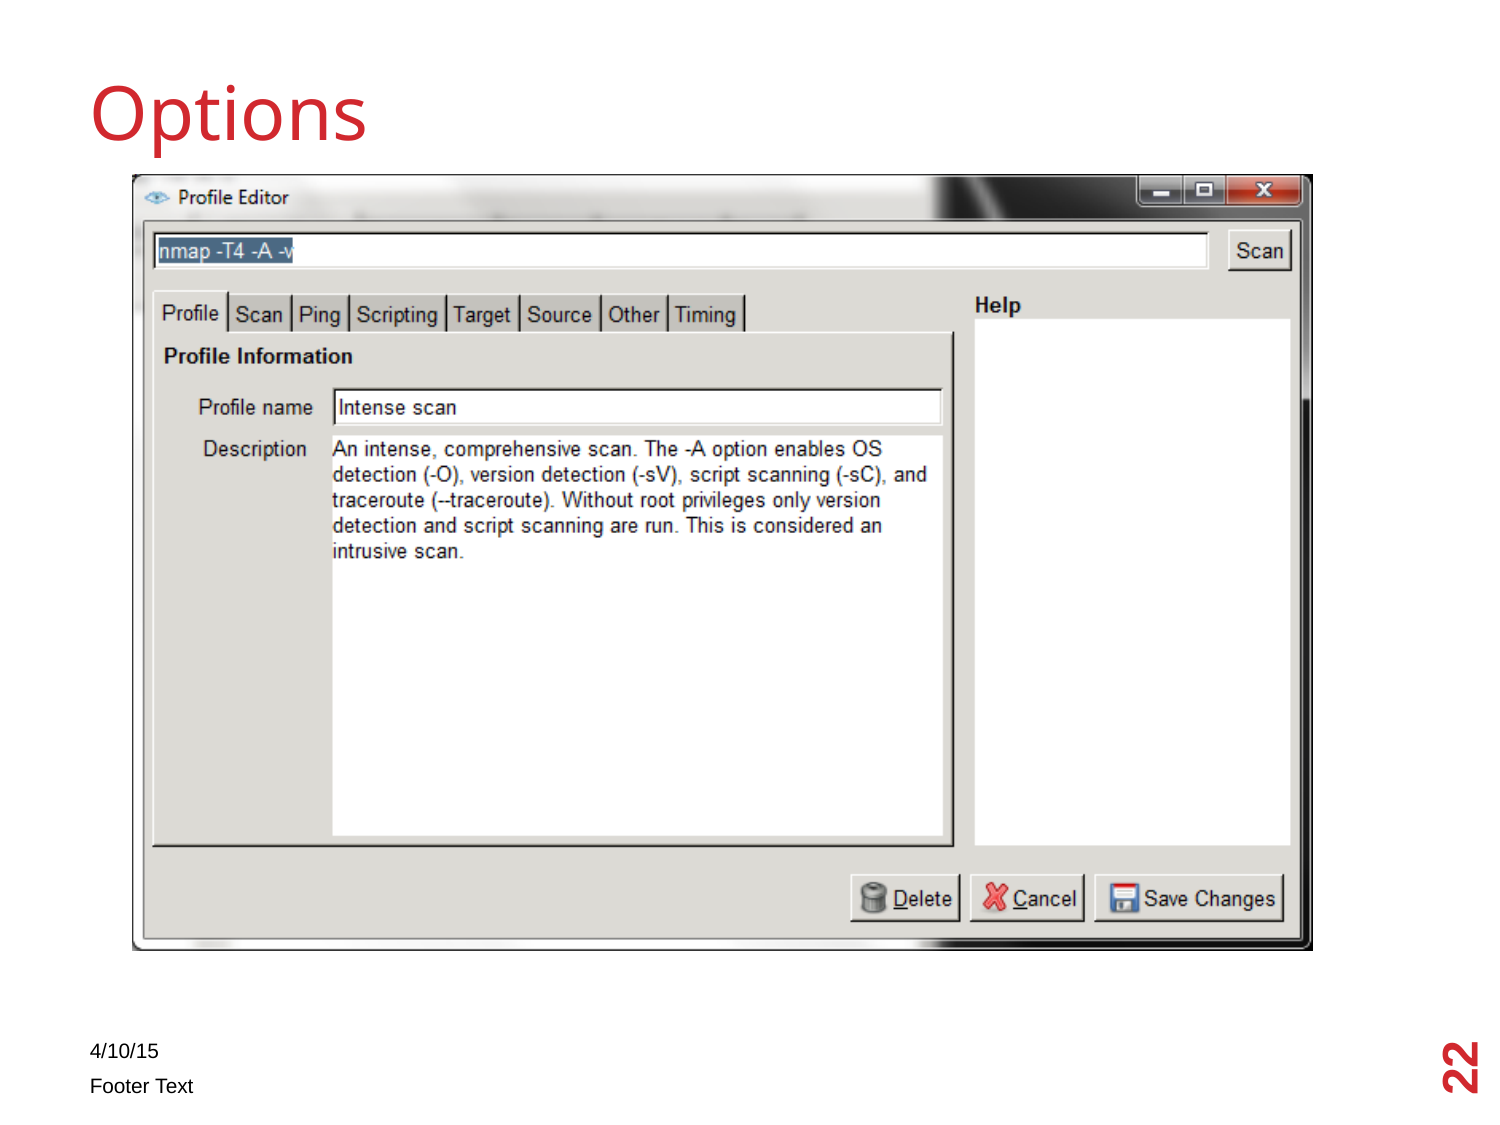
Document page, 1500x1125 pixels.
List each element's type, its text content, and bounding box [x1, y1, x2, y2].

text_box 22 [1427, 887, 1488, 1104]
picture [132, 174, 1313, 951]
text_box Options [74, 0, 1025, 163]
text_box Footer Text [74, 1065, 638, 1112]
text_box 4/10/15 [74, 1012, 638, 1063]
